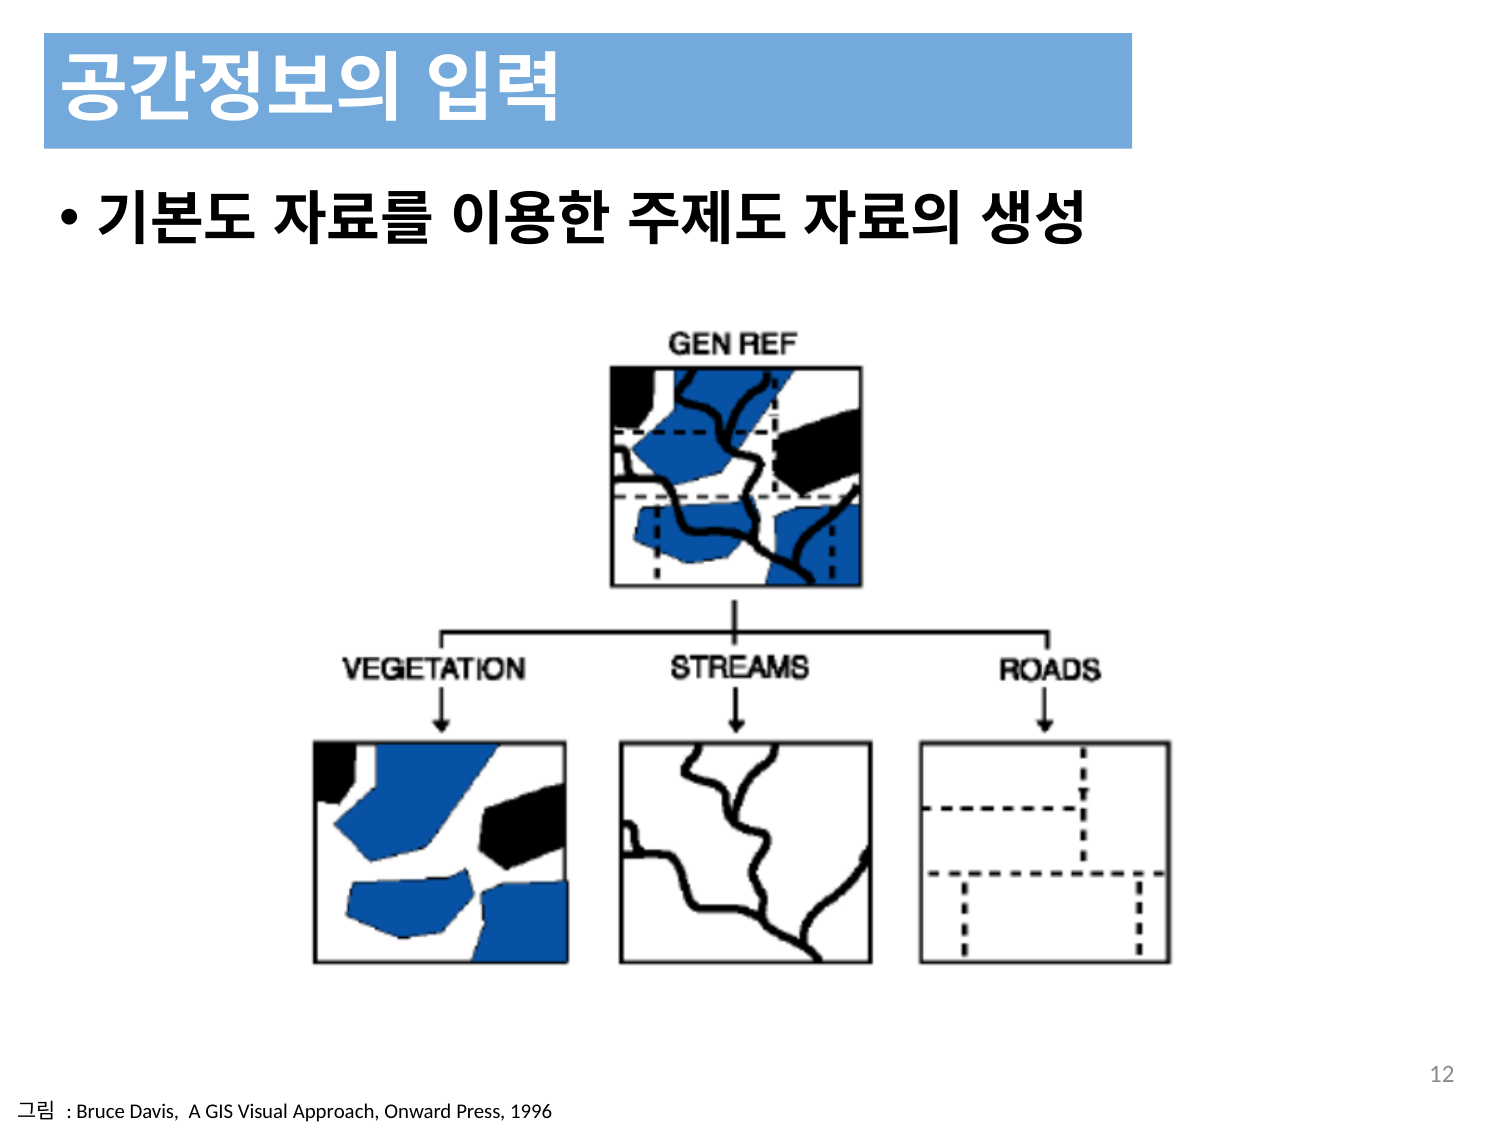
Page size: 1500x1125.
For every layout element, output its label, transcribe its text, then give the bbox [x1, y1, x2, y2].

picture [276, 329, 1208, 982]
list 공간정보의 입력 [44, 33, 1133, 149]
list 기본도 자료를 이용한 주제도 자료의 생성 [44, 181, 1440, 1006]
slide_number 321 [1132, 1042, 1470, 1103]
text_box 그림 : Bruce Davis, A GIS Visual Approach, Onward Press, 1996 [2, 1090, 568, 1125]
